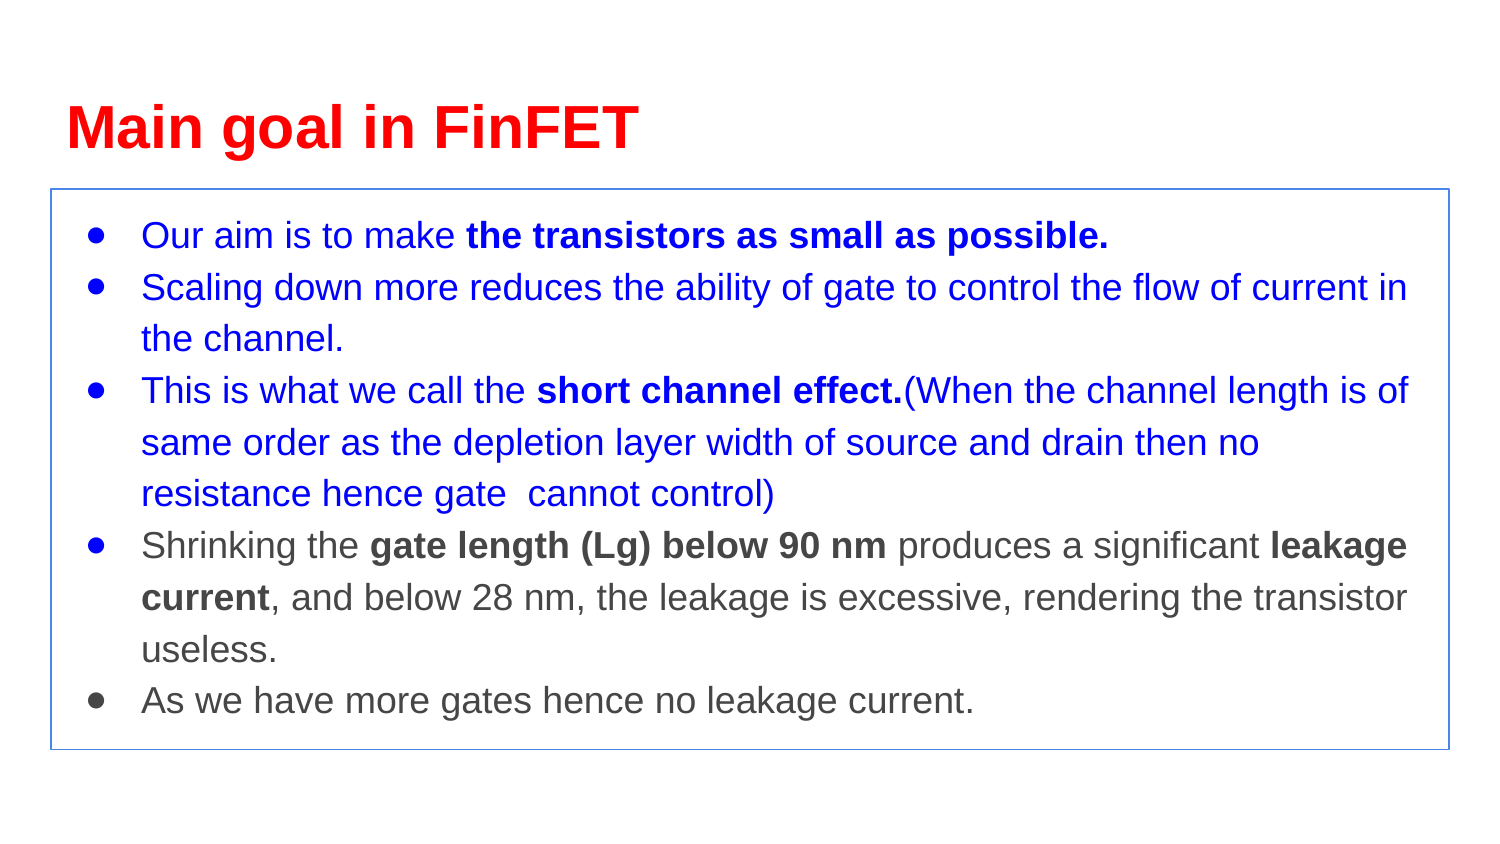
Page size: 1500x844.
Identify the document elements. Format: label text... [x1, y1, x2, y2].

list Our aim is to make the transistors as small as possible. Scaling down more reduces the ability of gate to control the flow of current in the channel. This is what we call the short channel effect.(When the channel length is of same order as the depletion layer width of source and drain then no resistance hence gate cannot control) Shrinking the gate length (Lg) below 90 nm produces a significant leakage current, and below 28 nm, the leakage is excessive, rendering the transistor useless. As we have more gates hence no leakage current. [51, 189, 1449, 750]
title Main goal in FinFET [51, 72, 1449, 167]
